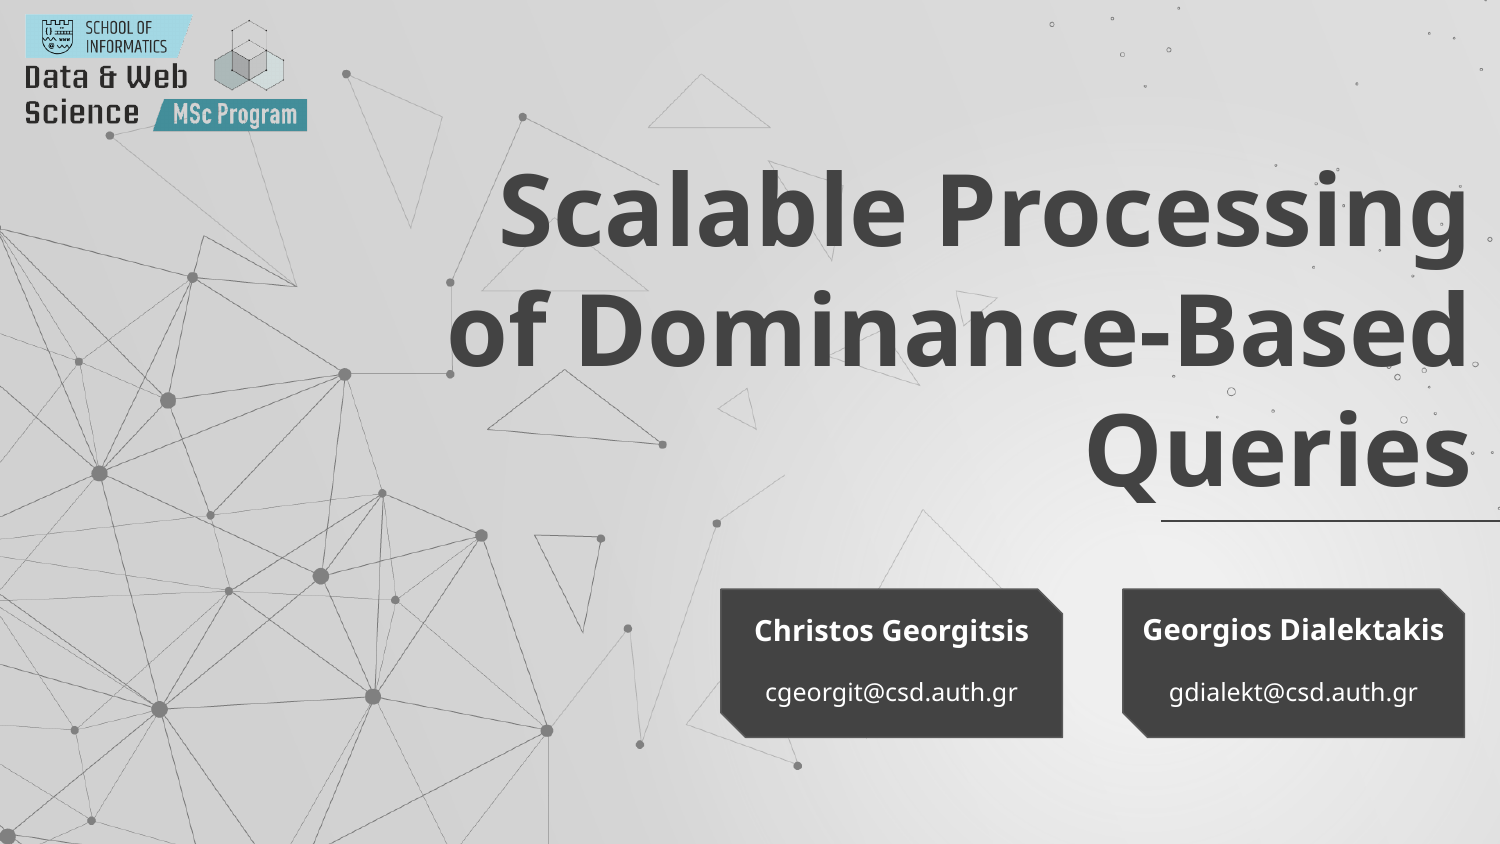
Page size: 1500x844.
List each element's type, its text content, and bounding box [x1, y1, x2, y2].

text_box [1122, 588, 1465, 738]
picture [0, 0, 1500, 844]
title Scalable Processing of Dominance-Based Queries [358, 141, 1488, 521]
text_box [720, 588, 1063, 738]
